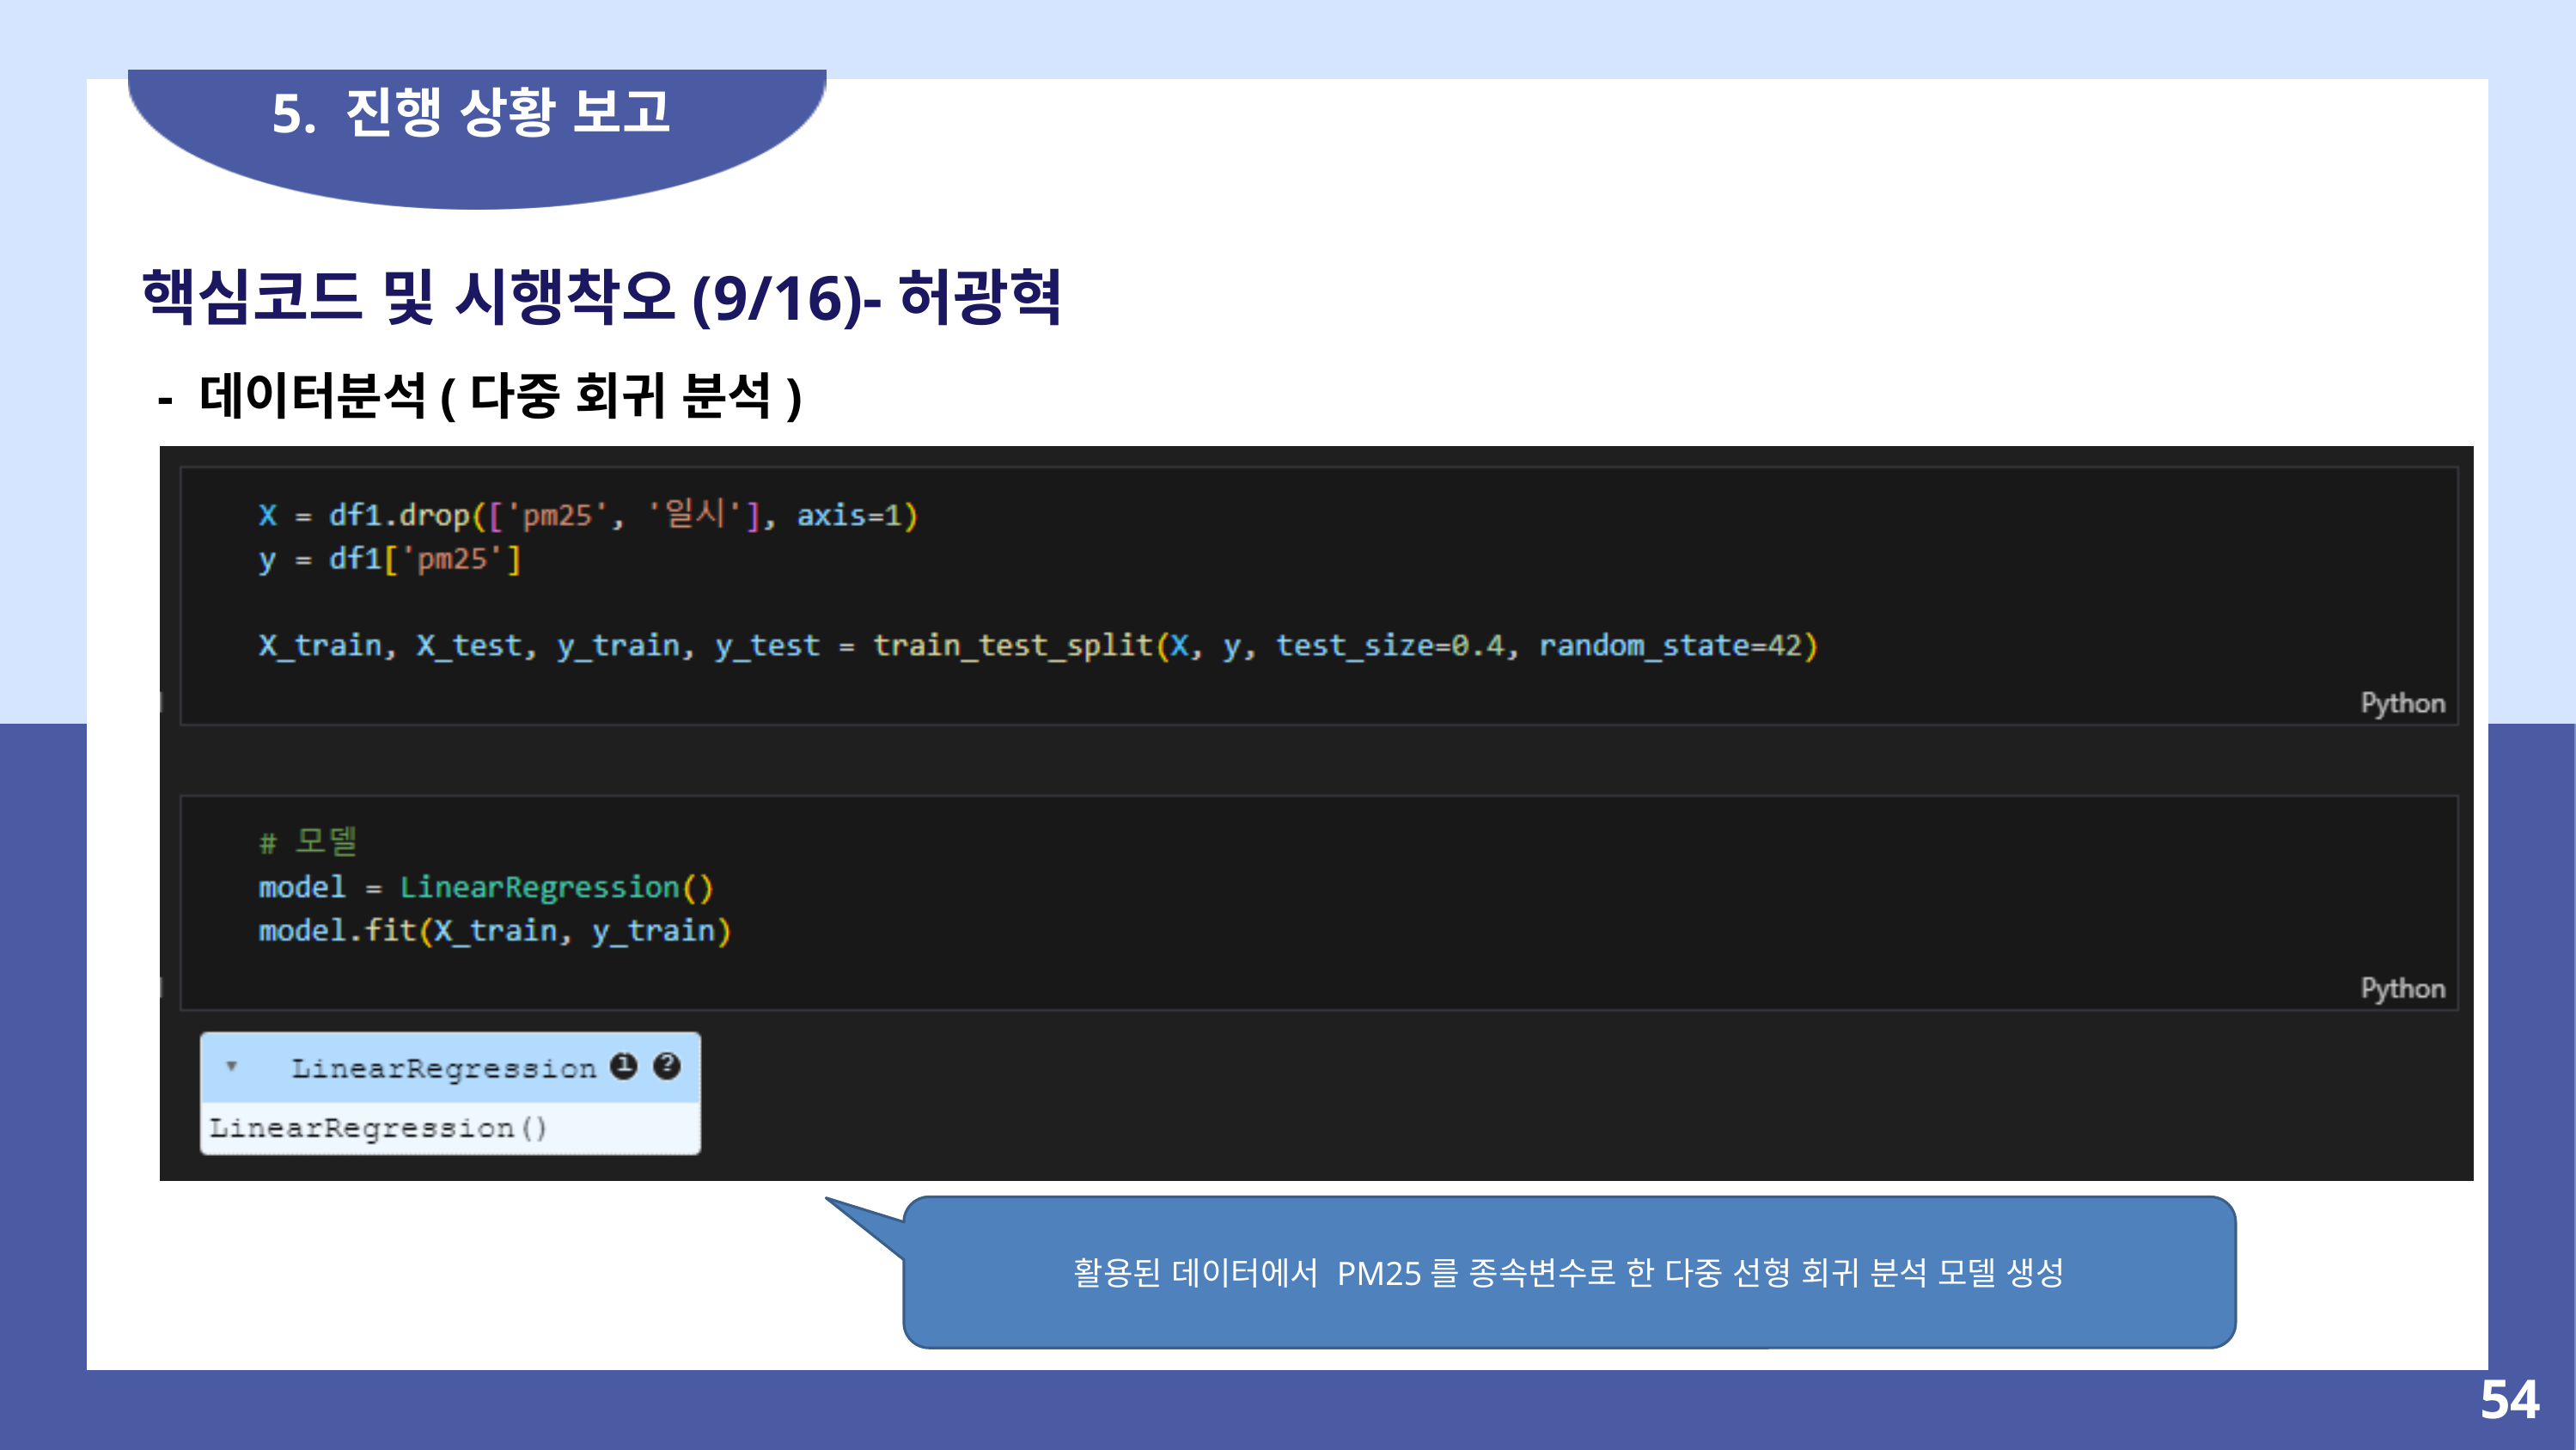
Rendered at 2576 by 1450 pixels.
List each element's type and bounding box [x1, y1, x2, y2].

text_box [127, 69, 827, 210]
picture [159, 446, 2474, 1181]
text_box [87, 78, 2488, 1370]
text_box [0, 724, 2576, 1450]
